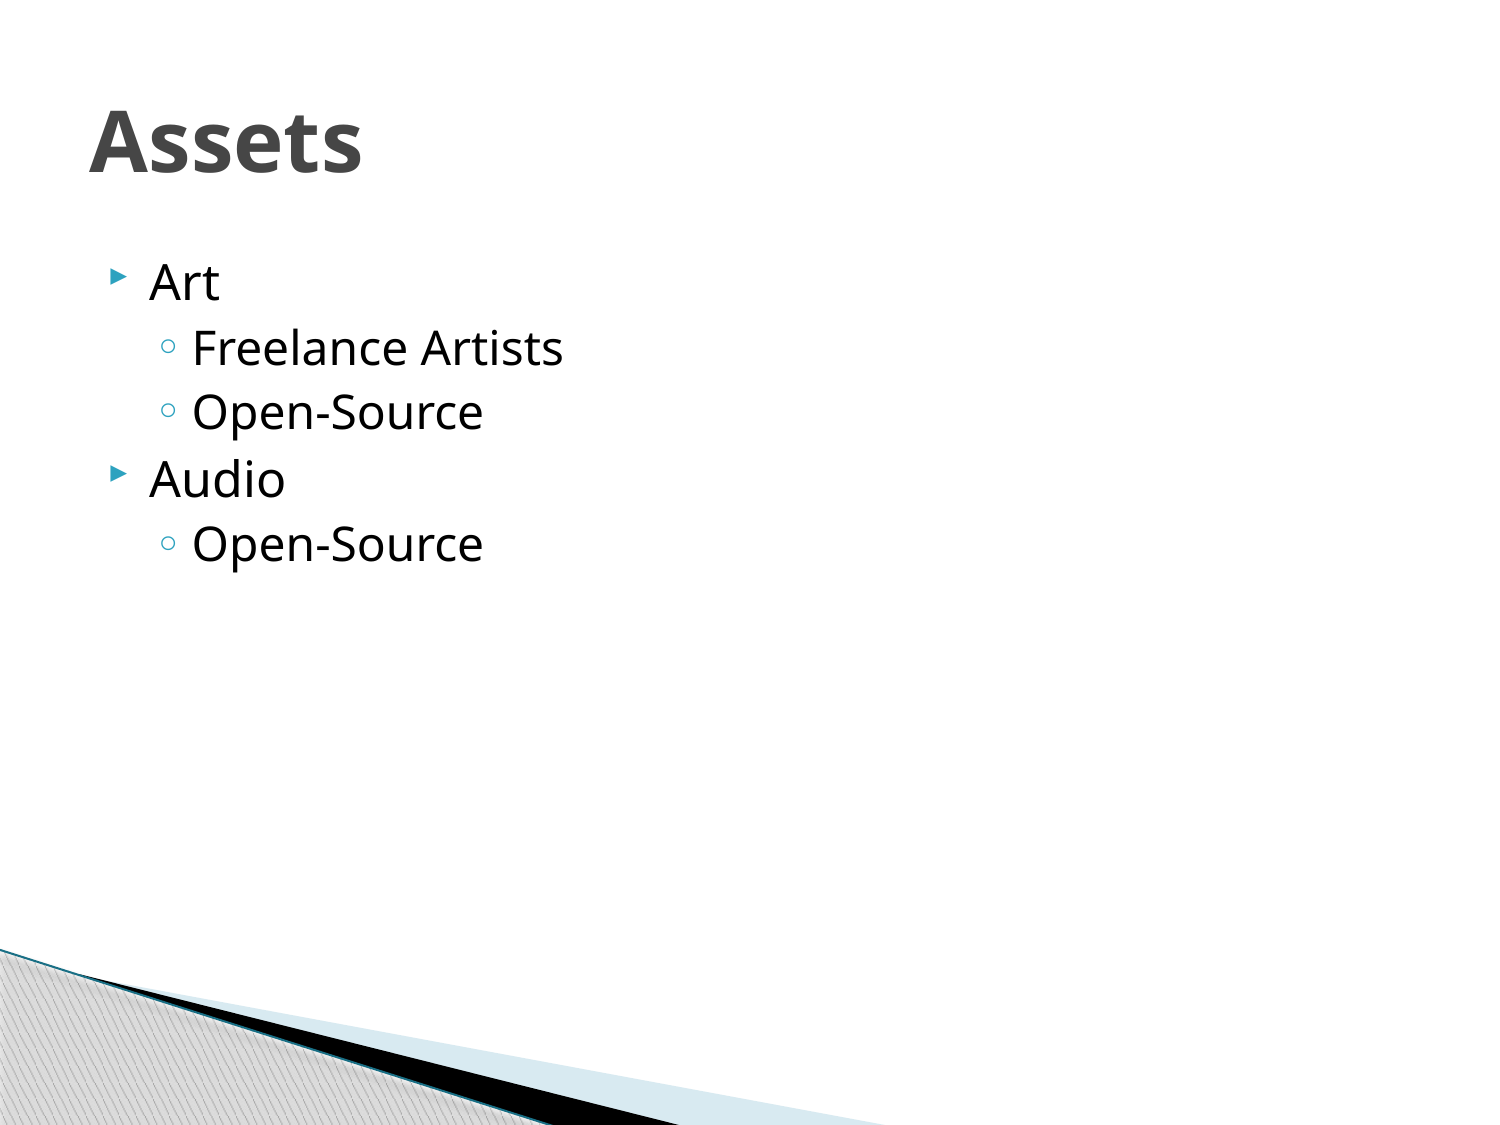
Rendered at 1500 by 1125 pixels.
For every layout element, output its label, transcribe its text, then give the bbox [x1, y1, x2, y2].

list Art Freelance Artists Open-Source Audio Open-Source [75, 243, 1425, 986]
title Assets [75, 45, 1425, 233]
